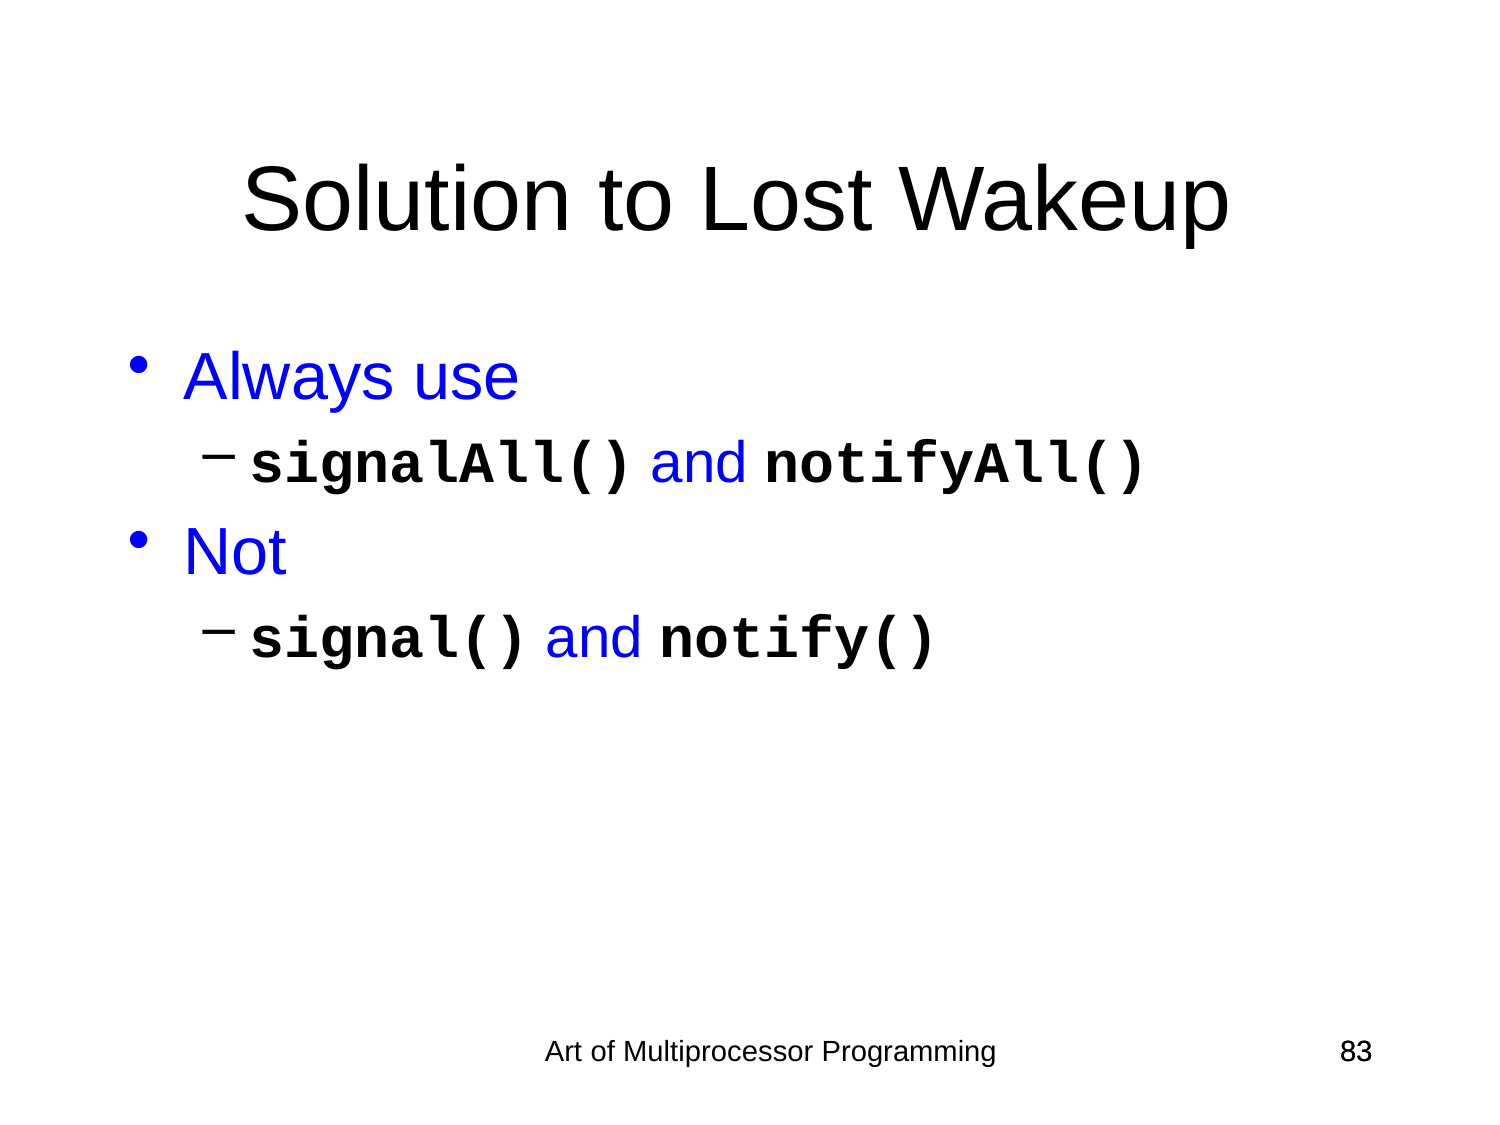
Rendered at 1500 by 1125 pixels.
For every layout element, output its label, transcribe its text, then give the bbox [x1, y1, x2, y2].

text_box 83 [1074, 1024, 1388, 1100]
footer Art of Multiprocessor Programming [512, 1024, 1030, 1101]
title Solution to Lost Wakeup [112, 99, 1388, 288]
list Always use signalAll() and notifyAll() Not signal() and notify() [112, 324, 1388, 1001]
